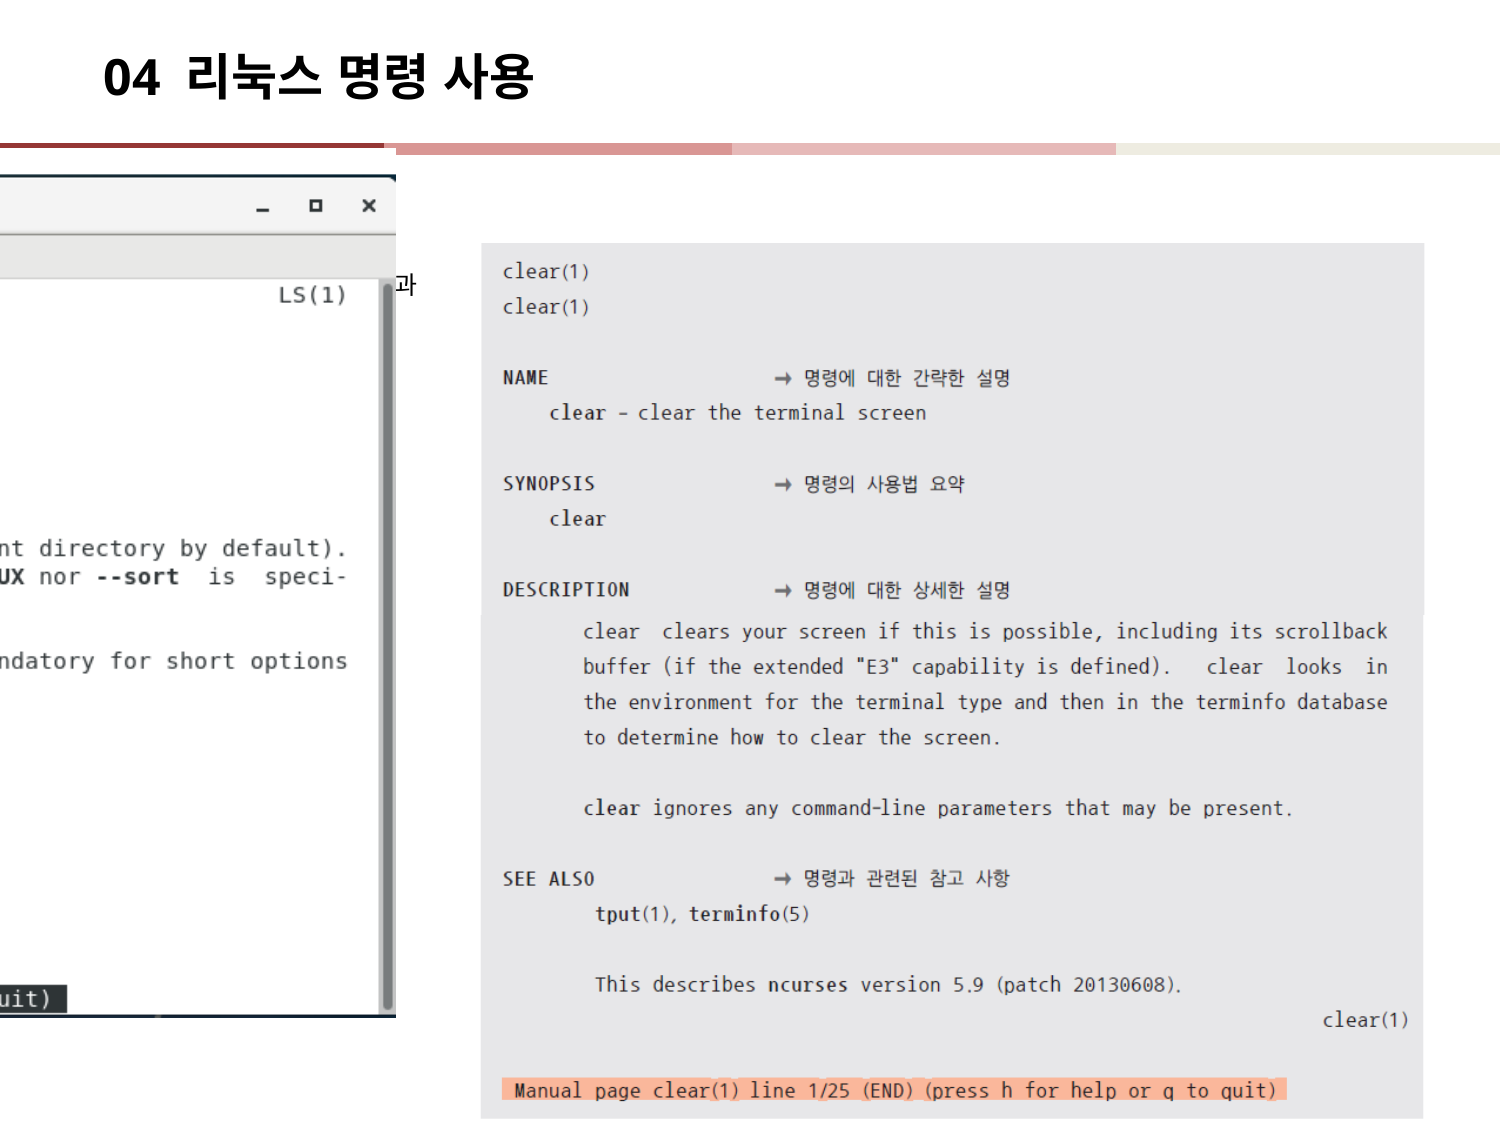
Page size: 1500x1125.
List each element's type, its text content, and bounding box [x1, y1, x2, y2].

title 04 리눅스 명령 사용 [88, 30, 1330, 121]
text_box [475, 243, 1435, 1120]
list 기초 명령 사용법 man 명령의 실행 결과 [88, 196, 1436, 1083]
picture [0, 148, 396, 1019]
